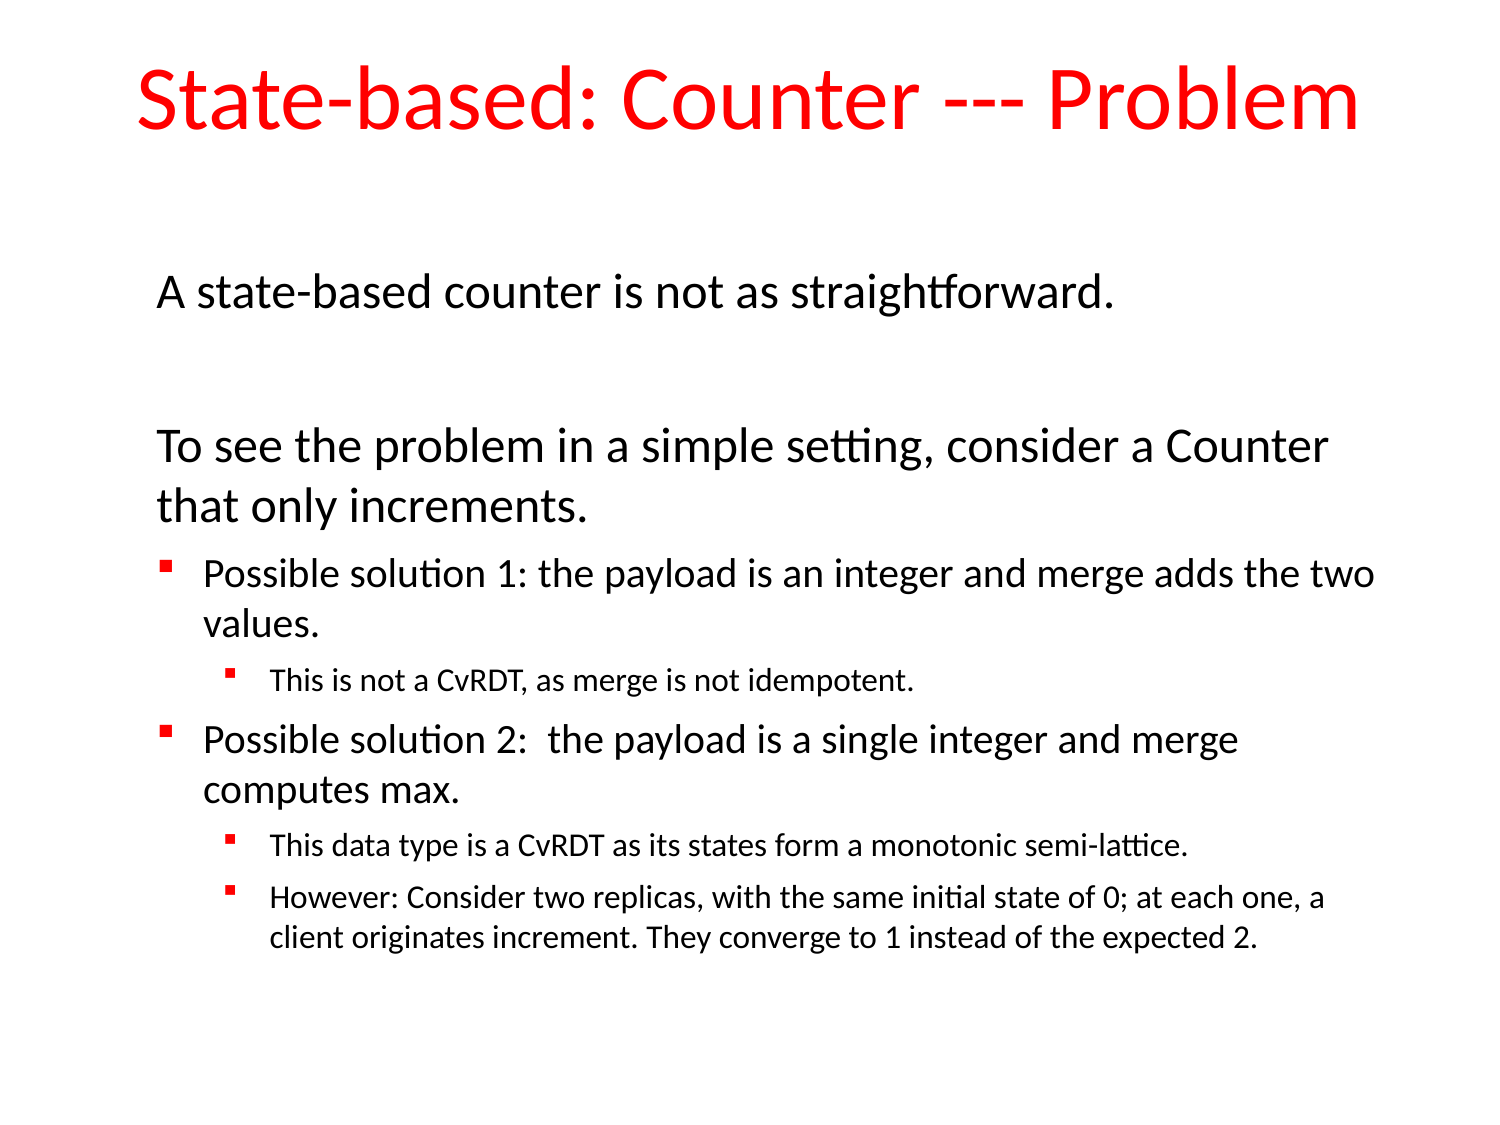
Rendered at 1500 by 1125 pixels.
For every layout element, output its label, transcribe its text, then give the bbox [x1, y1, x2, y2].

title State-based: Counter --- Problem [0, 0, 1500, 187]
list A state-based counter is not as straightforward. To see the problem in a simple setting, consider a Counter that only increments. Possible solution 1: the payload is an integer and merge adds the two values. This is not a CvRDT, as merge is not idempotent. Possible solution 2: the payload is a single integer and merge computes max. This data type is a CvRDT as its states form a monotonic semi-lattice. However: Consider two replicas, with the same initial state of 0; at each one, a client originates increment. They converge to 1 instead of the expected 2. [99, 224, 1390, 1095]
